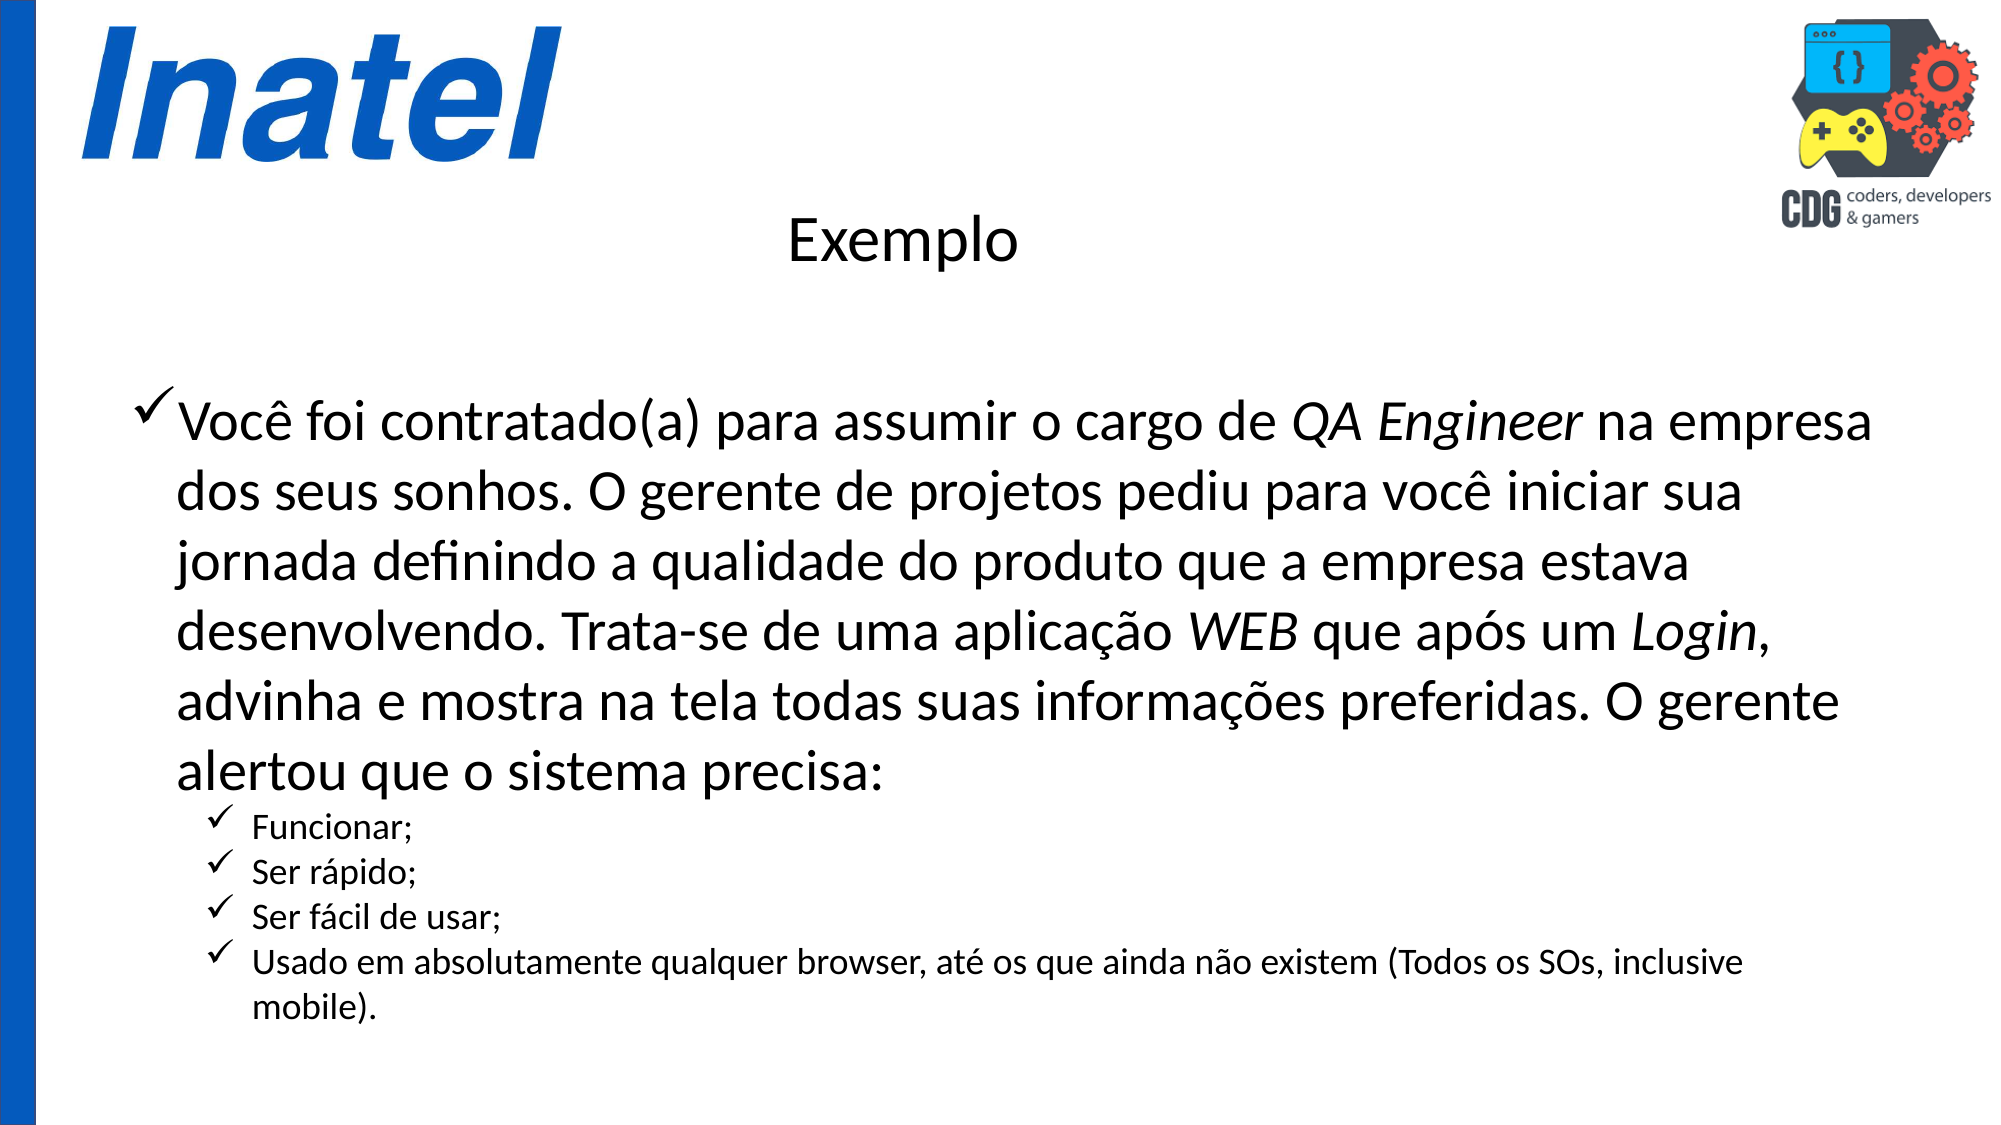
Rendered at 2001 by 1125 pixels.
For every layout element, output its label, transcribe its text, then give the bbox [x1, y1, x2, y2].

text_box [0, 0, 36, 1125]
picture [81, 26, 562, 162]
picture [1771, 10, 2000, 240]
text_box Exemplo [75, 187, 1732, 327]
text_box Você foi contratado(a) para assumir o cargo de QA Engineer na empresa dos seus sonhos. O gerente de projetos pediu para você iniciar sua jornada definindo a qualidade do produto que a empresa estava desenvolvendo. Trata-se de uma aplicação WEB que após um Login, advinha e mostra na tela todas suas informações preferidas. O gerente alertou que o sistema precisa: Funcionar; Ser rápido; Ser fácil de usar; Usado em absolutamente qualquer browser, até os que ainda não existem (Todos os SOs, inclusive mobile). [115, 374, 1892, 1125]
